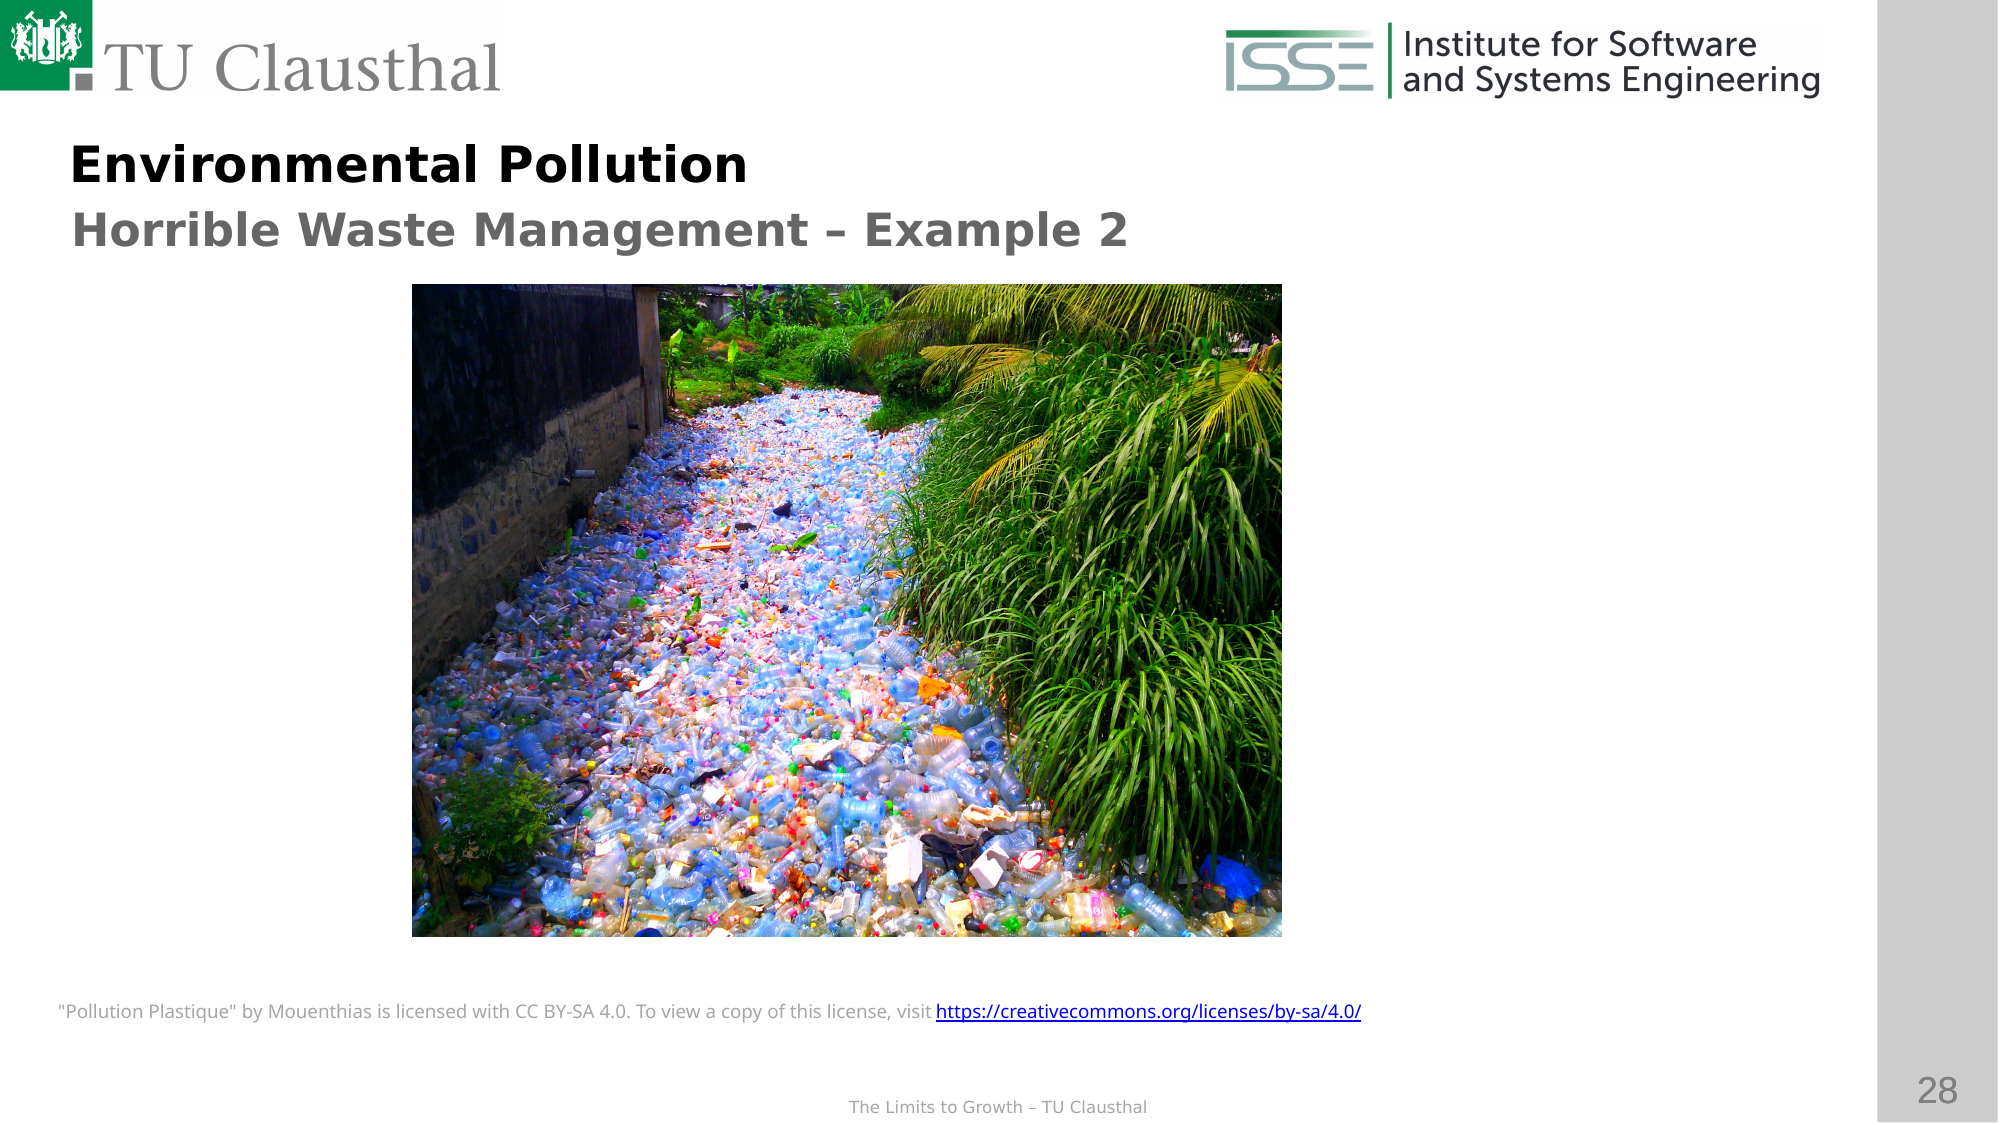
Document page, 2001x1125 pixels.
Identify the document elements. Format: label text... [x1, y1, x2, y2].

text_box Environmental Pollution [55, 125, 1817, 206]
picture [412, 284, 1282, 937]
text_box Horrible Waste Management – Example 2 [70, 188, 1769, 269]
text_box "Pollution Plastique" by Mouenthias is licensed with CC BY-SA 4.0. To view a copy of this license, visit https://creativecommons.org/licenses/by-sa/4.0/ [43, 992, 1827, 1033]
picture [1218, 22, 1825, 105]
picture [0, 0, 500, 91]
